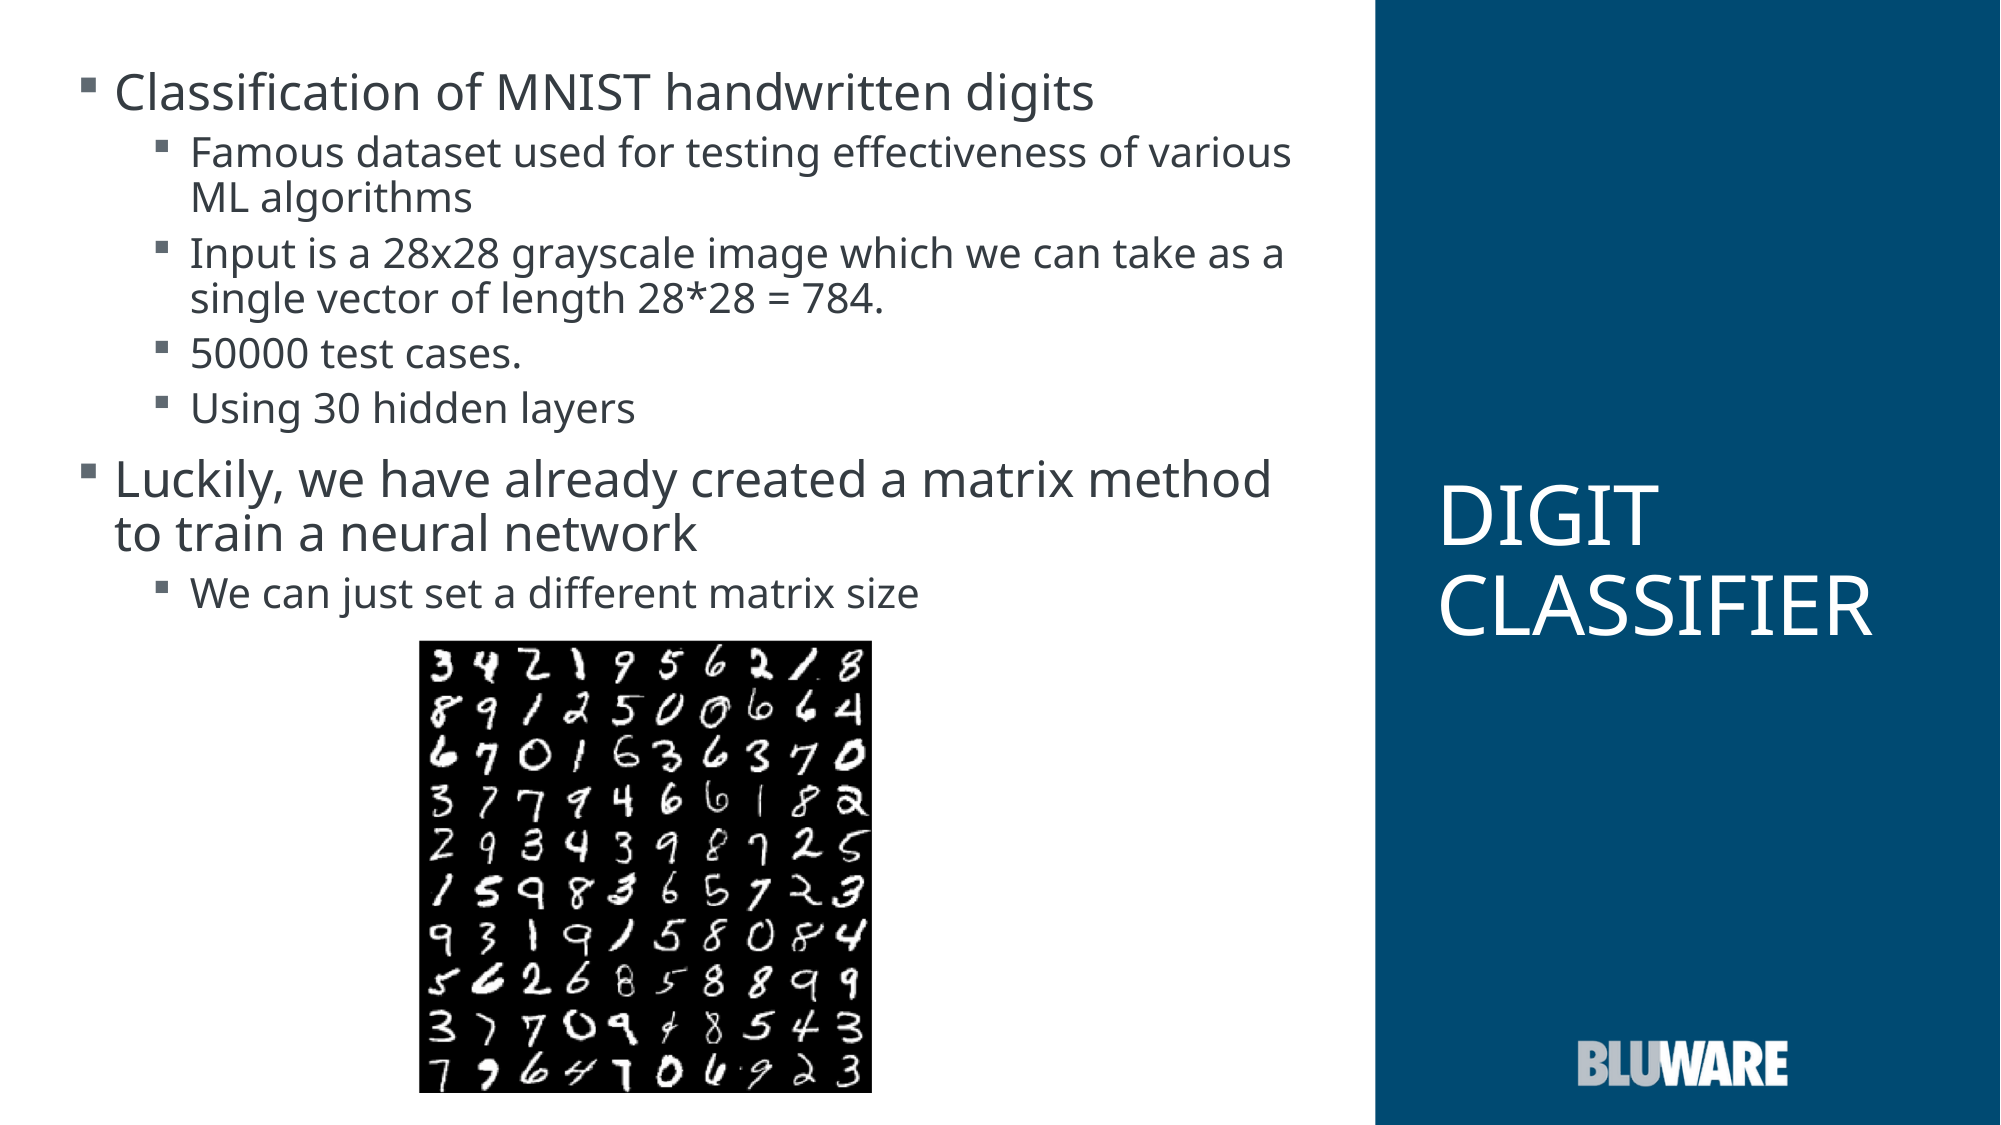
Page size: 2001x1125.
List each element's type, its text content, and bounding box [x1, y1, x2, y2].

list Classification of MNIST handwritten digits Famous dataset used for testing effectiveness of various ML algorithms Input is a 28x28 grayscale image which we can take as a single vector of length 28*28 = 784. 50000 test cases. Using 30 hidden layers Luckily, we have already created a matrix method to train a neural network We can just set a different matrix size [62, 60, 1321, 1048]
picture [418, 640, 872, 1093]
title DIGIT CLASSIFIER [1421, 1, 1945, 1125]
